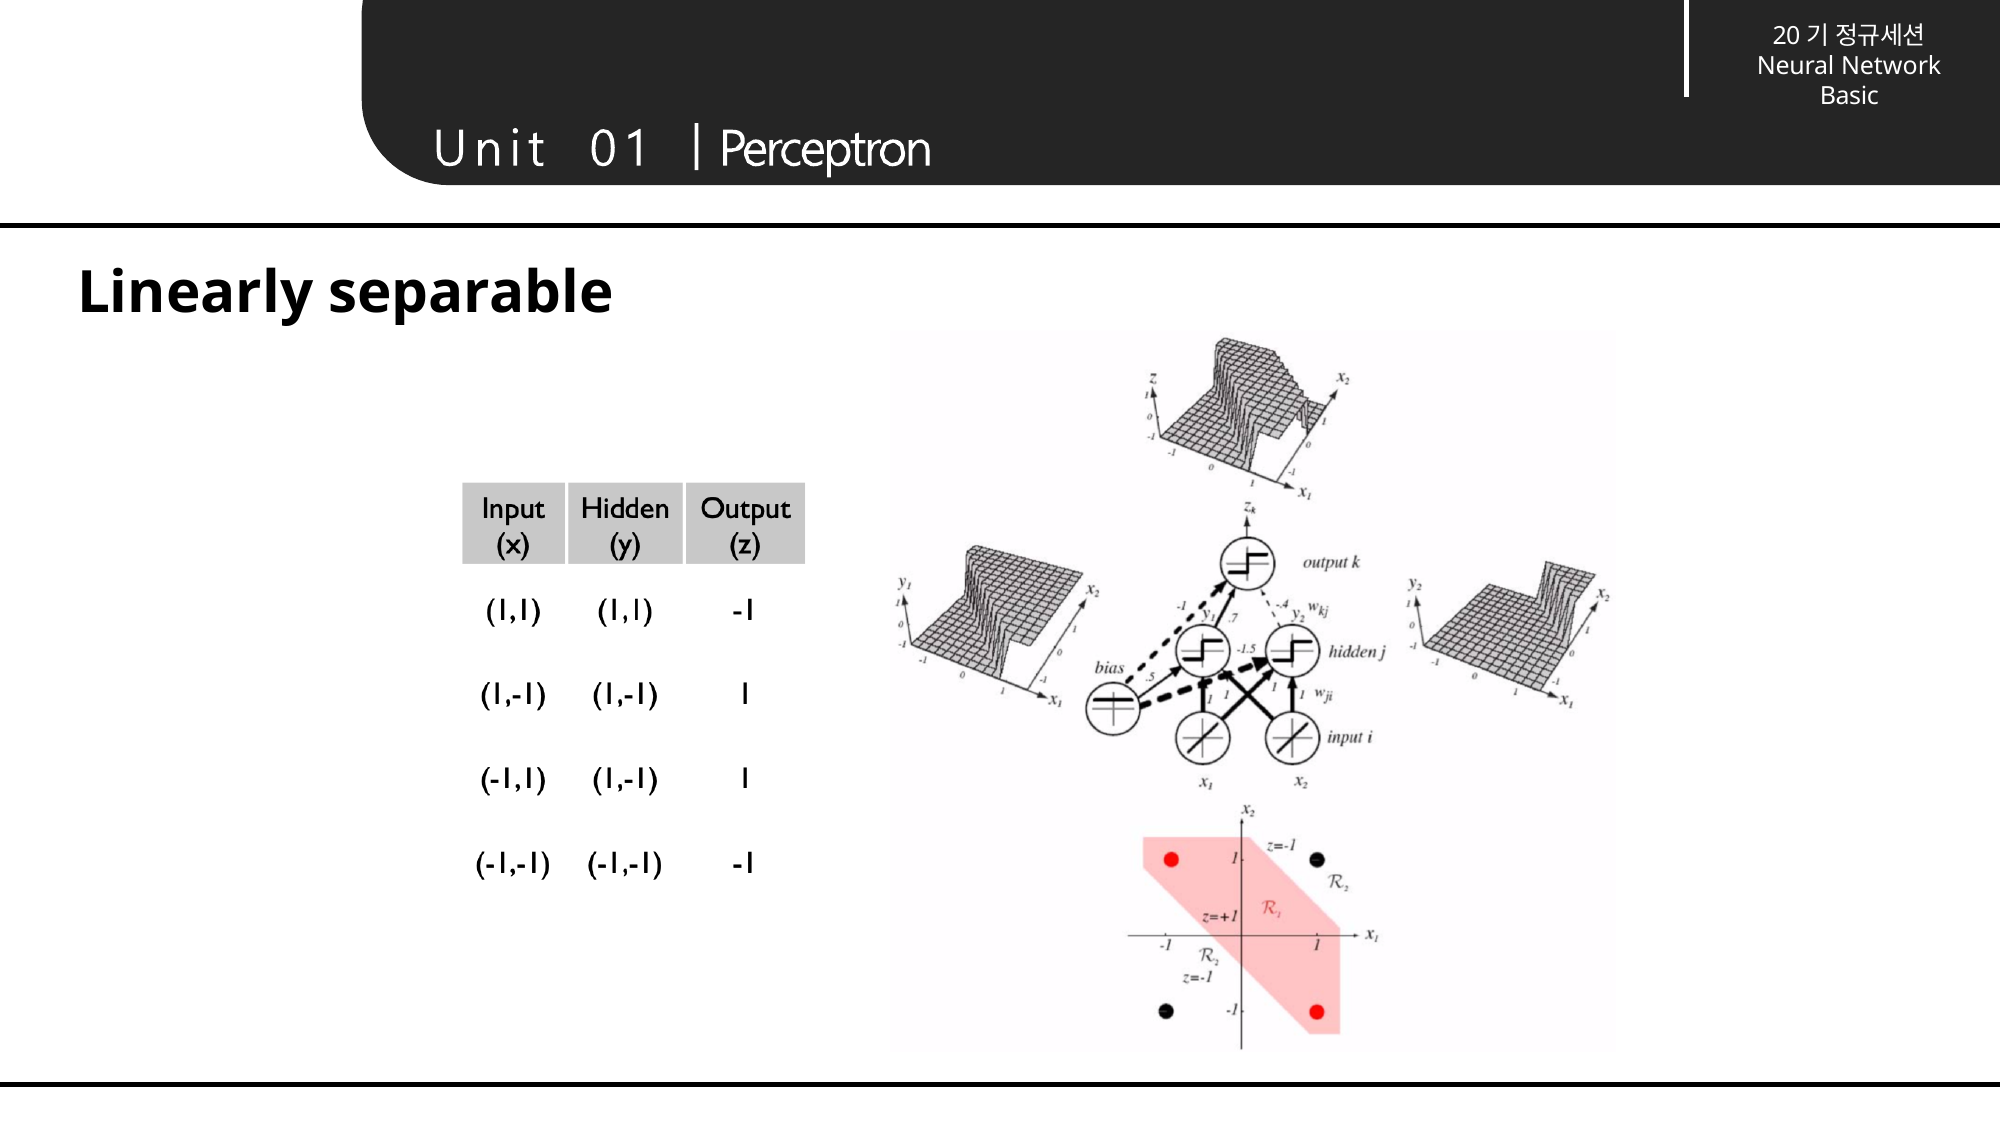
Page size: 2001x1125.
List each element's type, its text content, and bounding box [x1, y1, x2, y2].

picture [387, 324, 1626, 1062]
text_box Linearly separable [74, 252, 1523, 325]
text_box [361, 0, 2000, 186]
